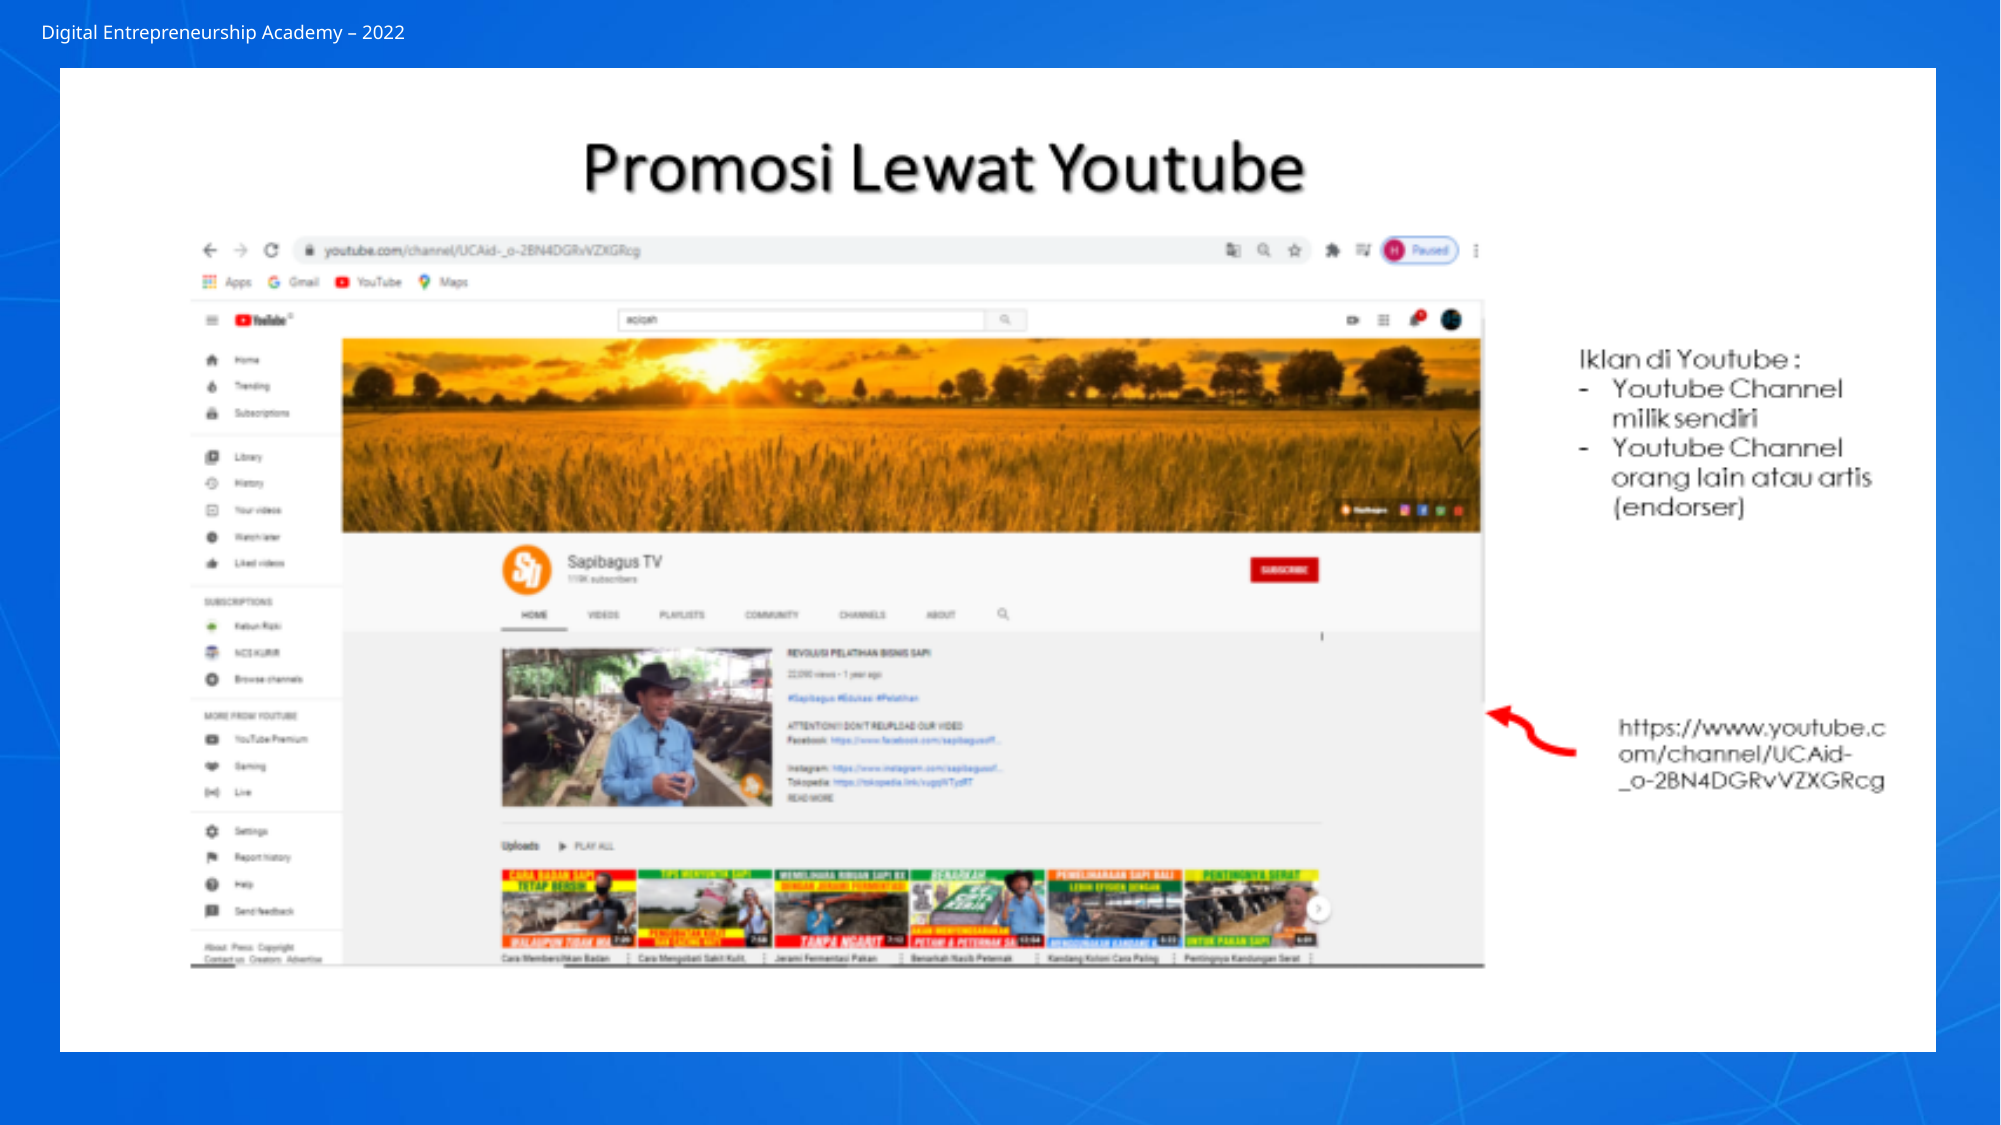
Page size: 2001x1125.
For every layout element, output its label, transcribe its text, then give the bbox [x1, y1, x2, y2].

picture [0, 0, 2001, 1125]
text_box Digital Entrepreneurship Academy – 2022 [26, 13, 1027, 51]
